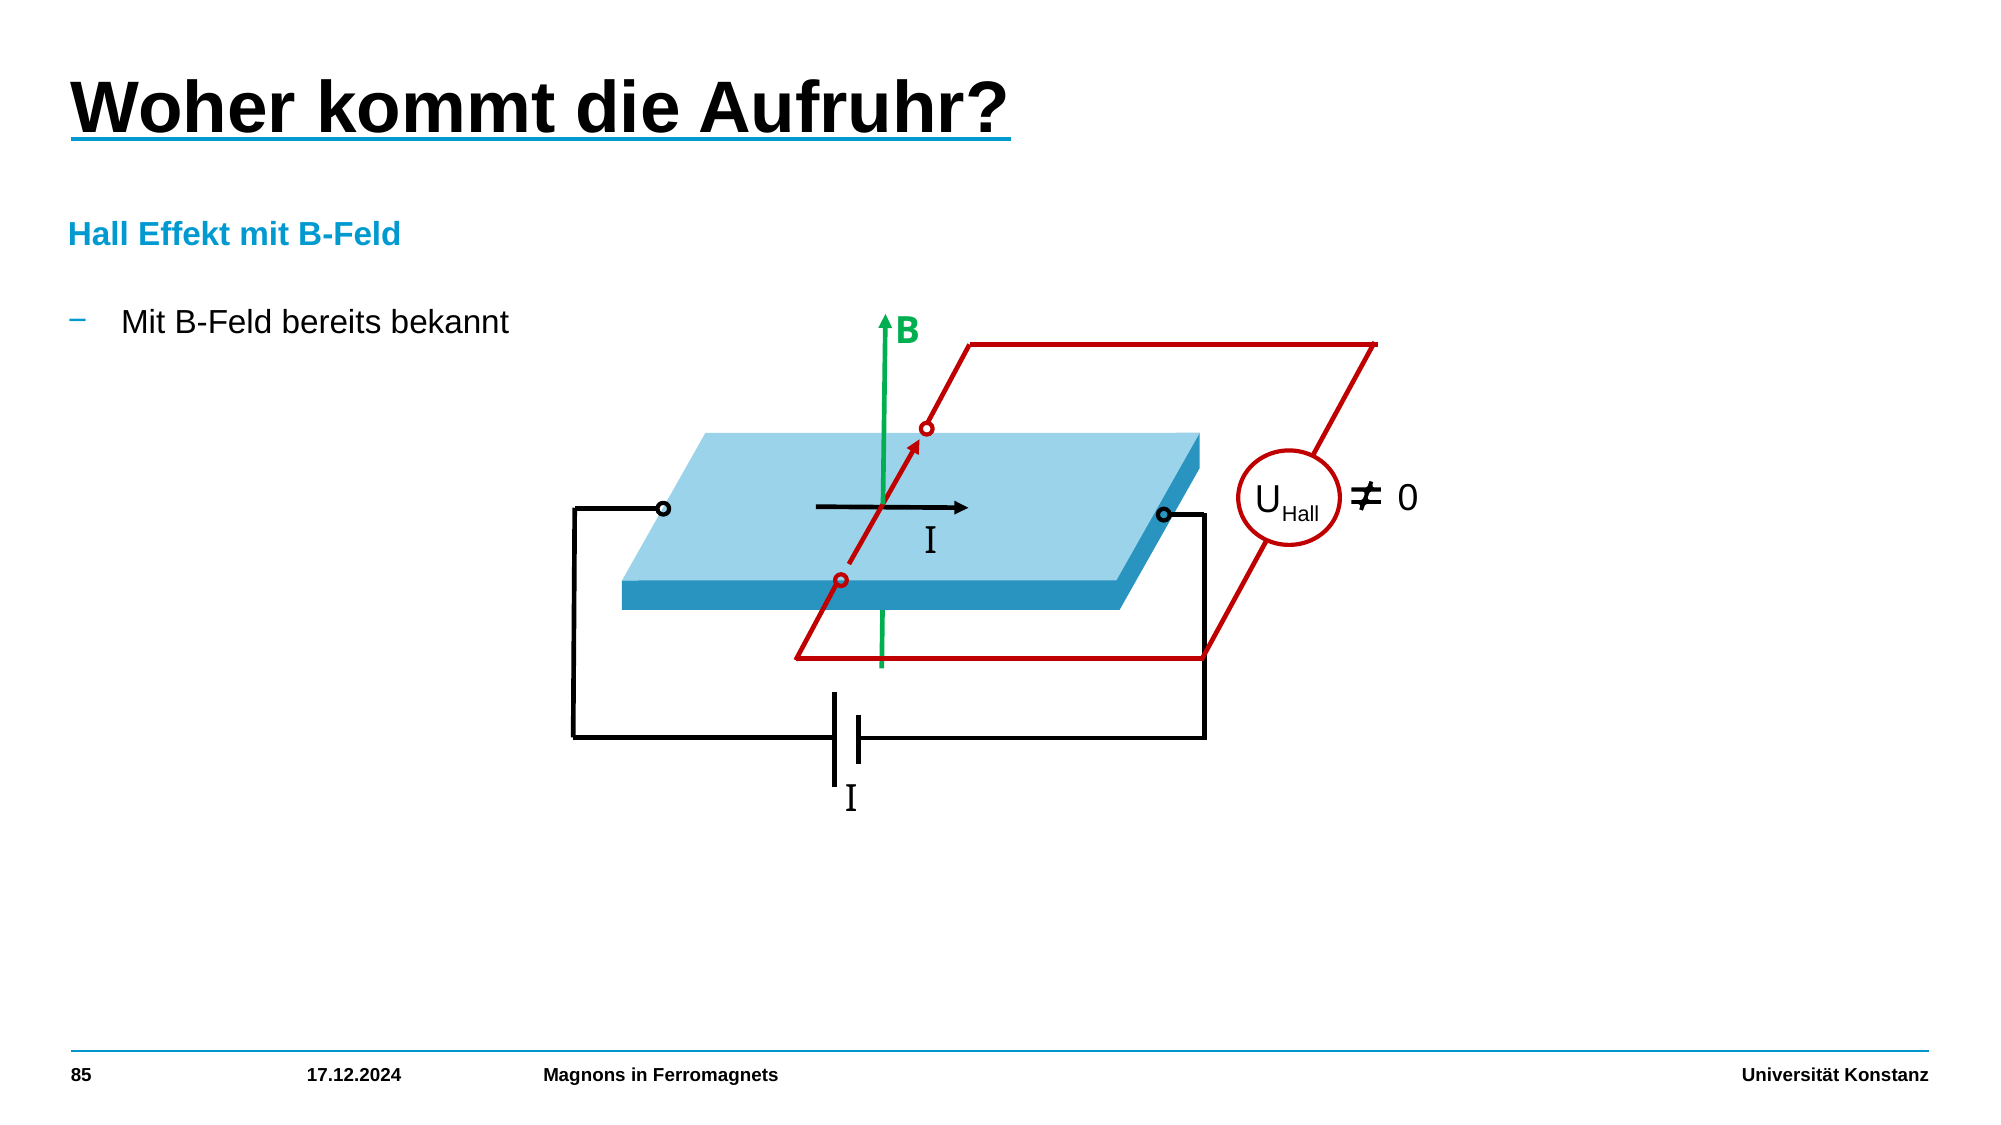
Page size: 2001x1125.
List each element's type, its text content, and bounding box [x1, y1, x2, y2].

list Hall Effekt mit B-Feld Mit B-Feld bereits bekannt [67, 208, 681, 965]
footer Magnons in Ferromagnets [543, 1058, 1489, 1094]
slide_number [306, 1058, 512, 1094]
text_box 0 [1382, 465, 1434, 526]
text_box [572, 298, 1379, 827]
slide_number 85 [70, 1058, 276, 1094]
title Woher kommt die Aufruhr? [70, 66, 1457, 173]
